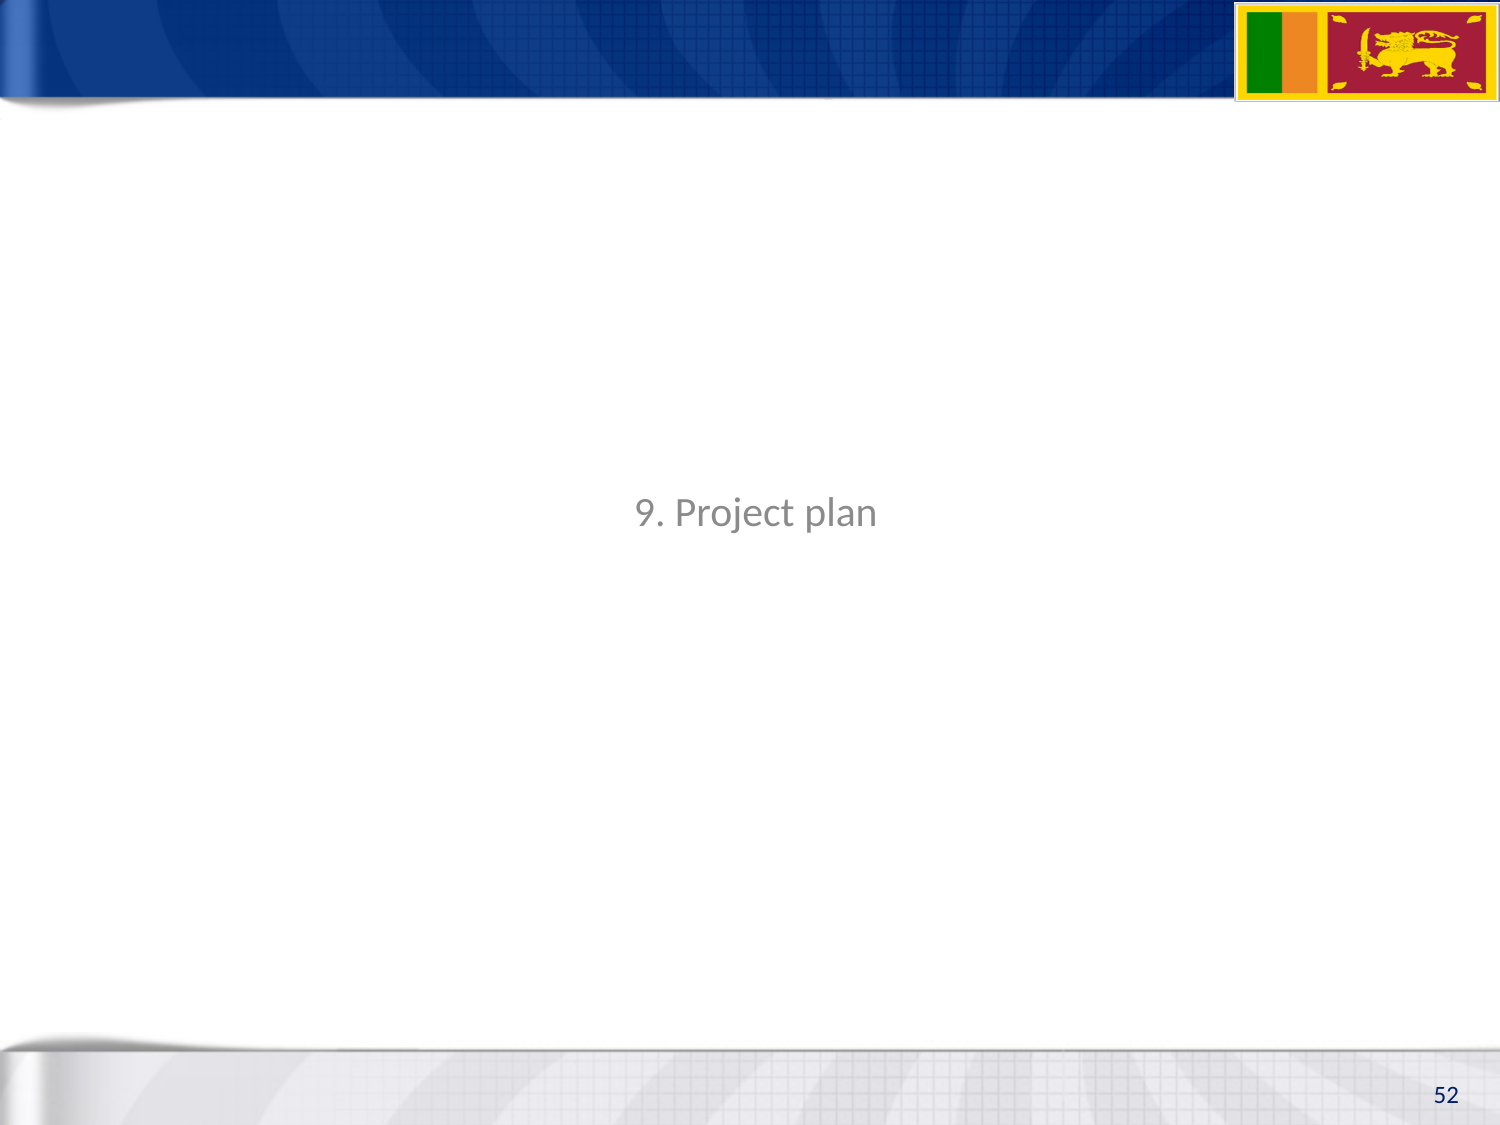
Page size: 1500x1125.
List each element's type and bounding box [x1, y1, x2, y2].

list [118, 476, 1394, 723]
slide_number [1356, 1070, 1475, 1117]
picture [0, 0, 1500, 120]
picture [0, 1032, 1500, 1125]
